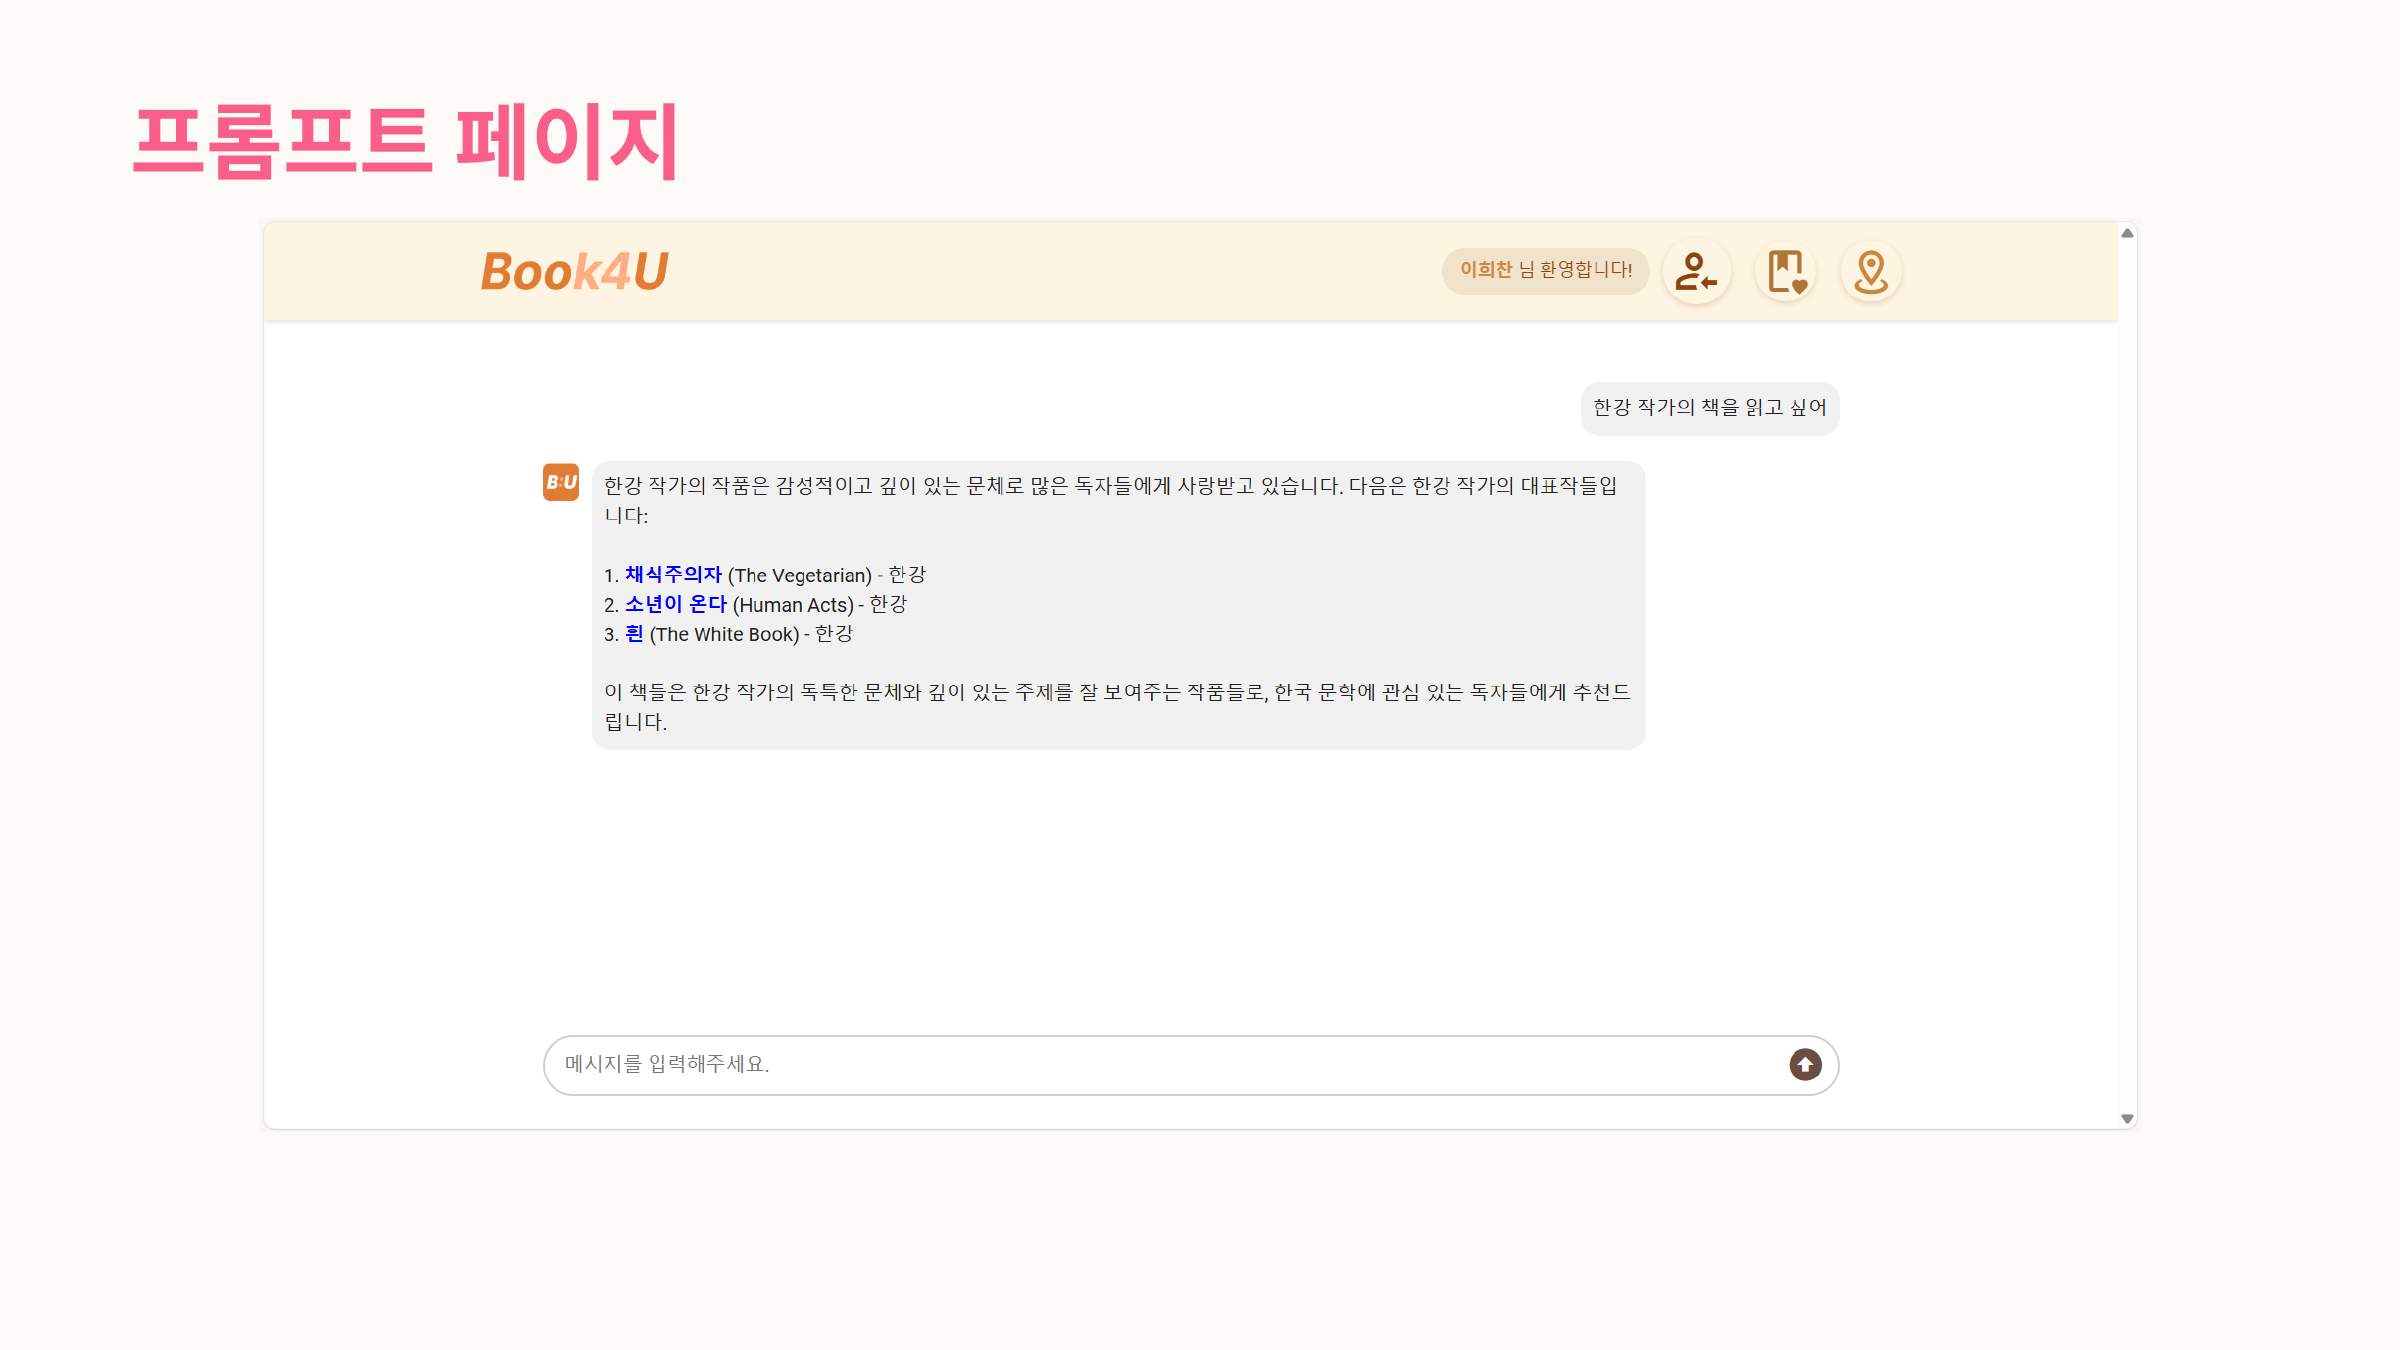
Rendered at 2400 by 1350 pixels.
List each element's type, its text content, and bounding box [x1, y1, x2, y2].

picture [258, 218, 2142, 1132]
text_box 프롬프트 페이지 [130, 66, 2107, 195]
